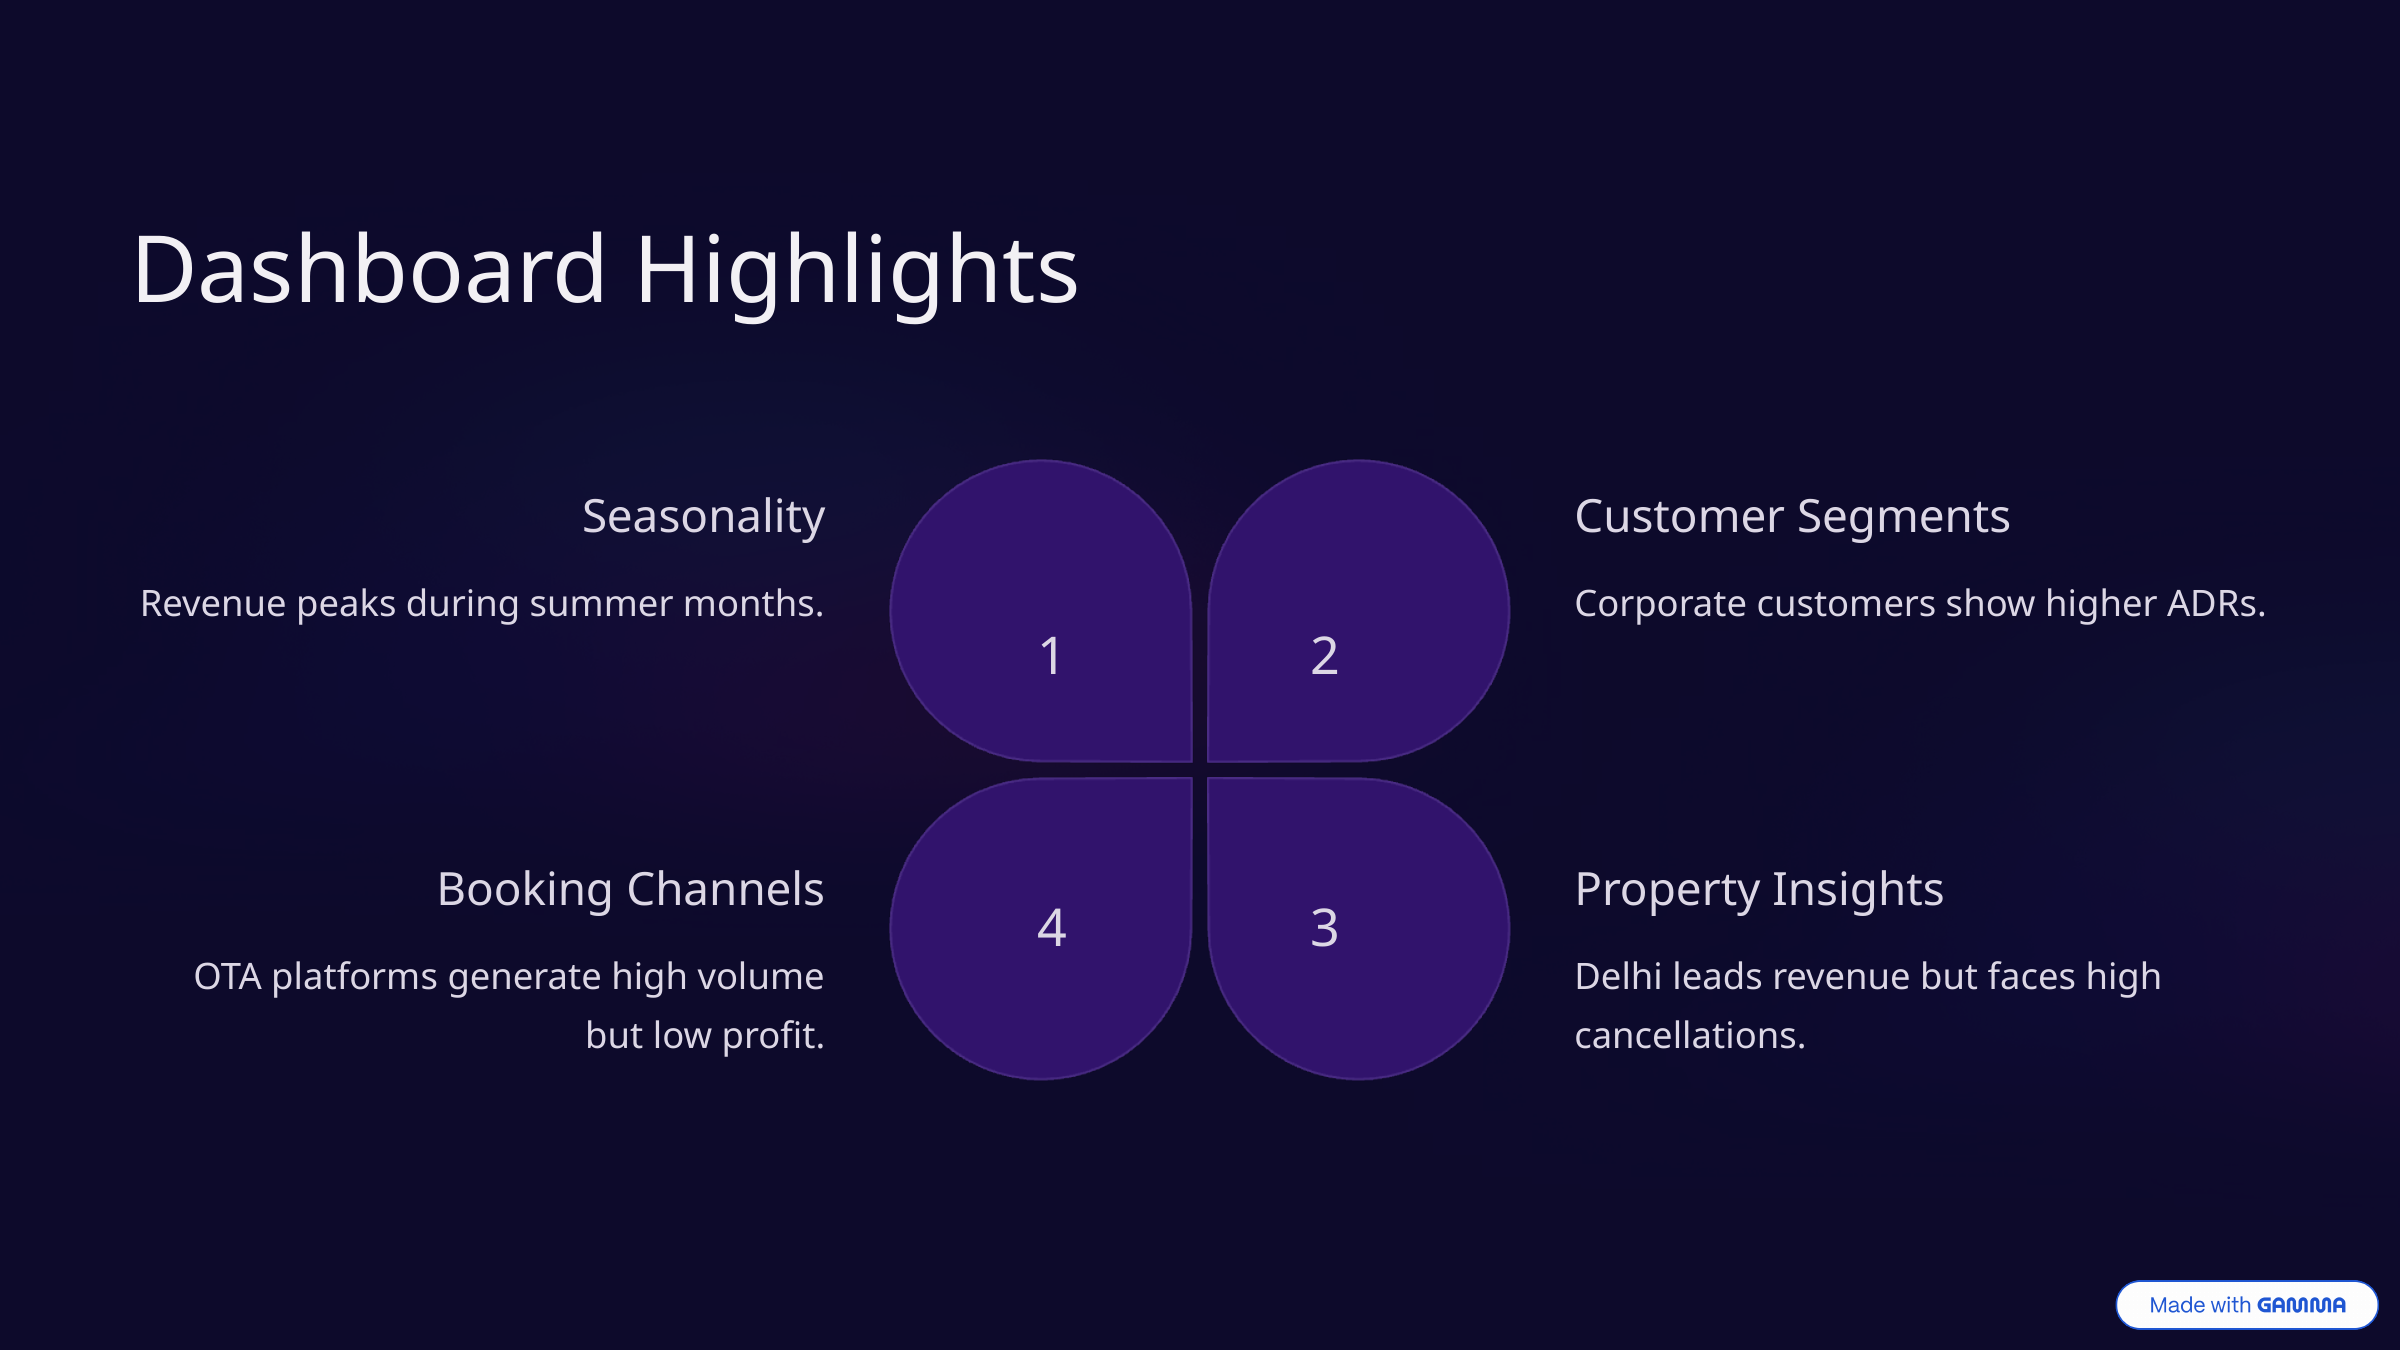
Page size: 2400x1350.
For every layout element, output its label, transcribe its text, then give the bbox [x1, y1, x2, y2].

text_box OTA platforms generate high volume but low profit. [130, 937, 825, 1057]
text_box Seasonality [360, 484, 825, 543]
text_box Corporate customers show higher ADRs. [1575, 564, 2270, 625]
text_box Property Insights [1575, 856, 2040, 915]
text_box Delhi leads revenue but faces high cancellations. [1575, 937, 2270, 1057]
picture [2106, 1271, 2389, 1339]
picture [825, 395, 1575, 1145]
text_box Revenue peaks during summer months. [130, 564, 825, 625]
text_box Customer Segments [1575, 484, 2055, 543]
text_box Dashboard Highlights [130, 205, 1157, 322]
text_box Booking Channels [360, 856, 825, 915]
